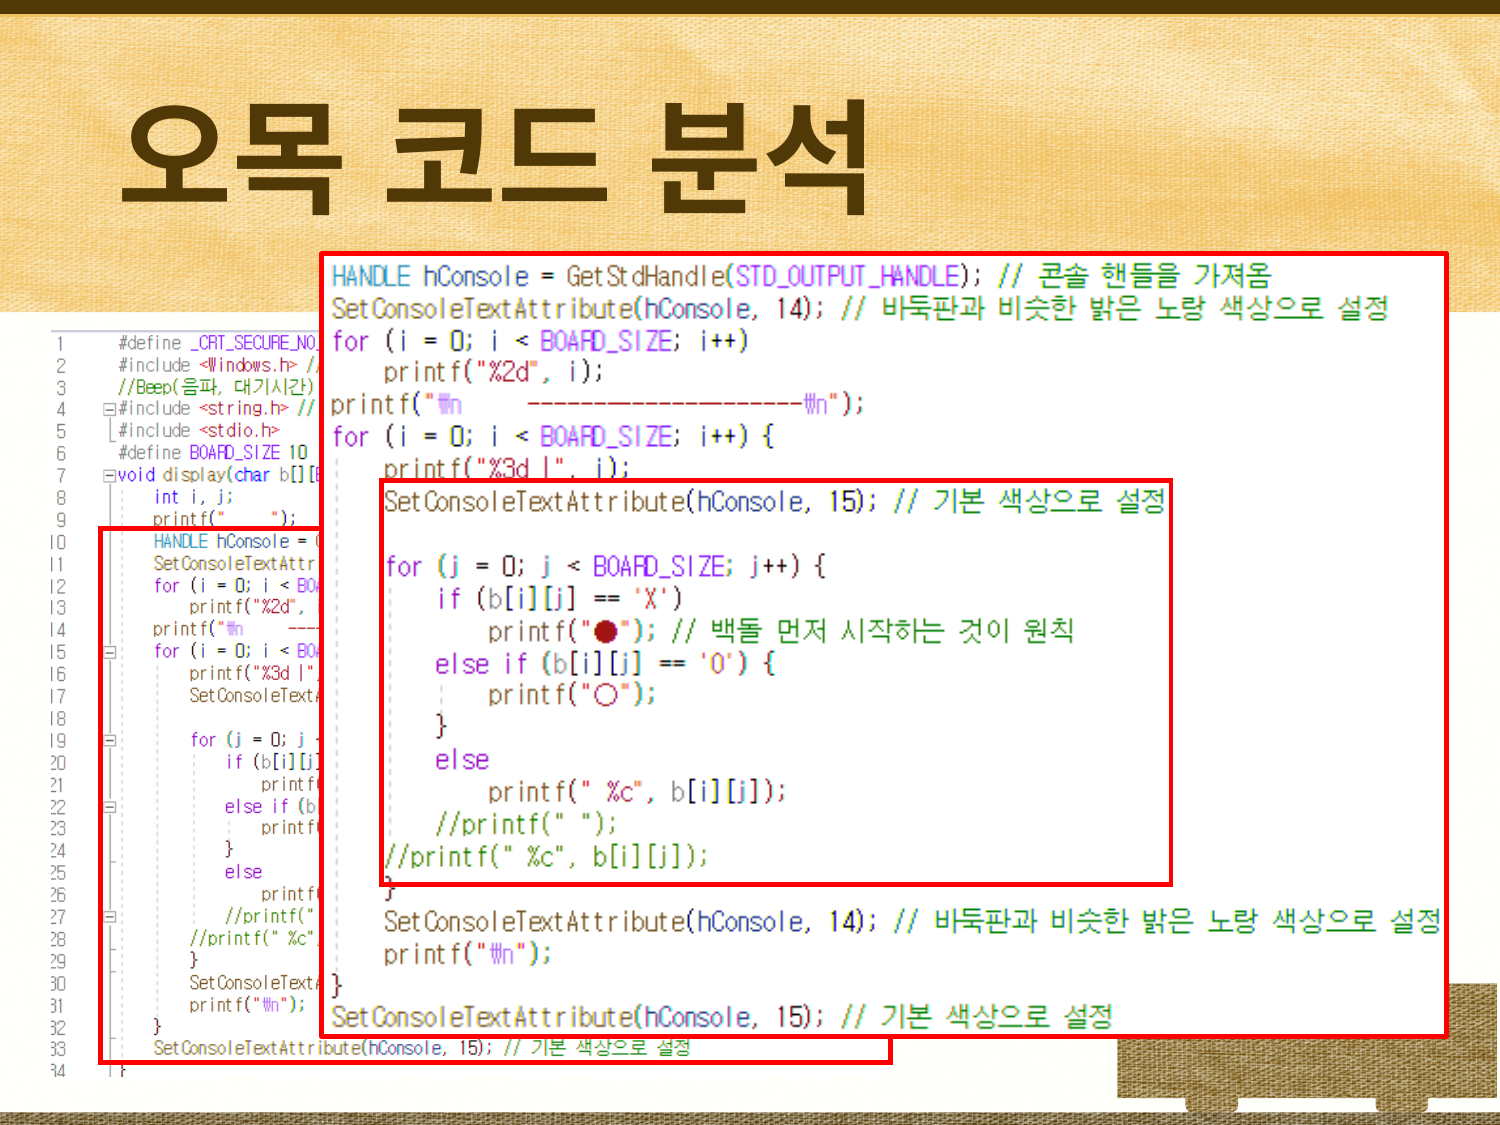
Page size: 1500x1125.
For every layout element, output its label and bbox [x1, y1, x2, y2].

text_box [0, 0, 1500, 15]
picture [0, 17, 1500, 1125]
